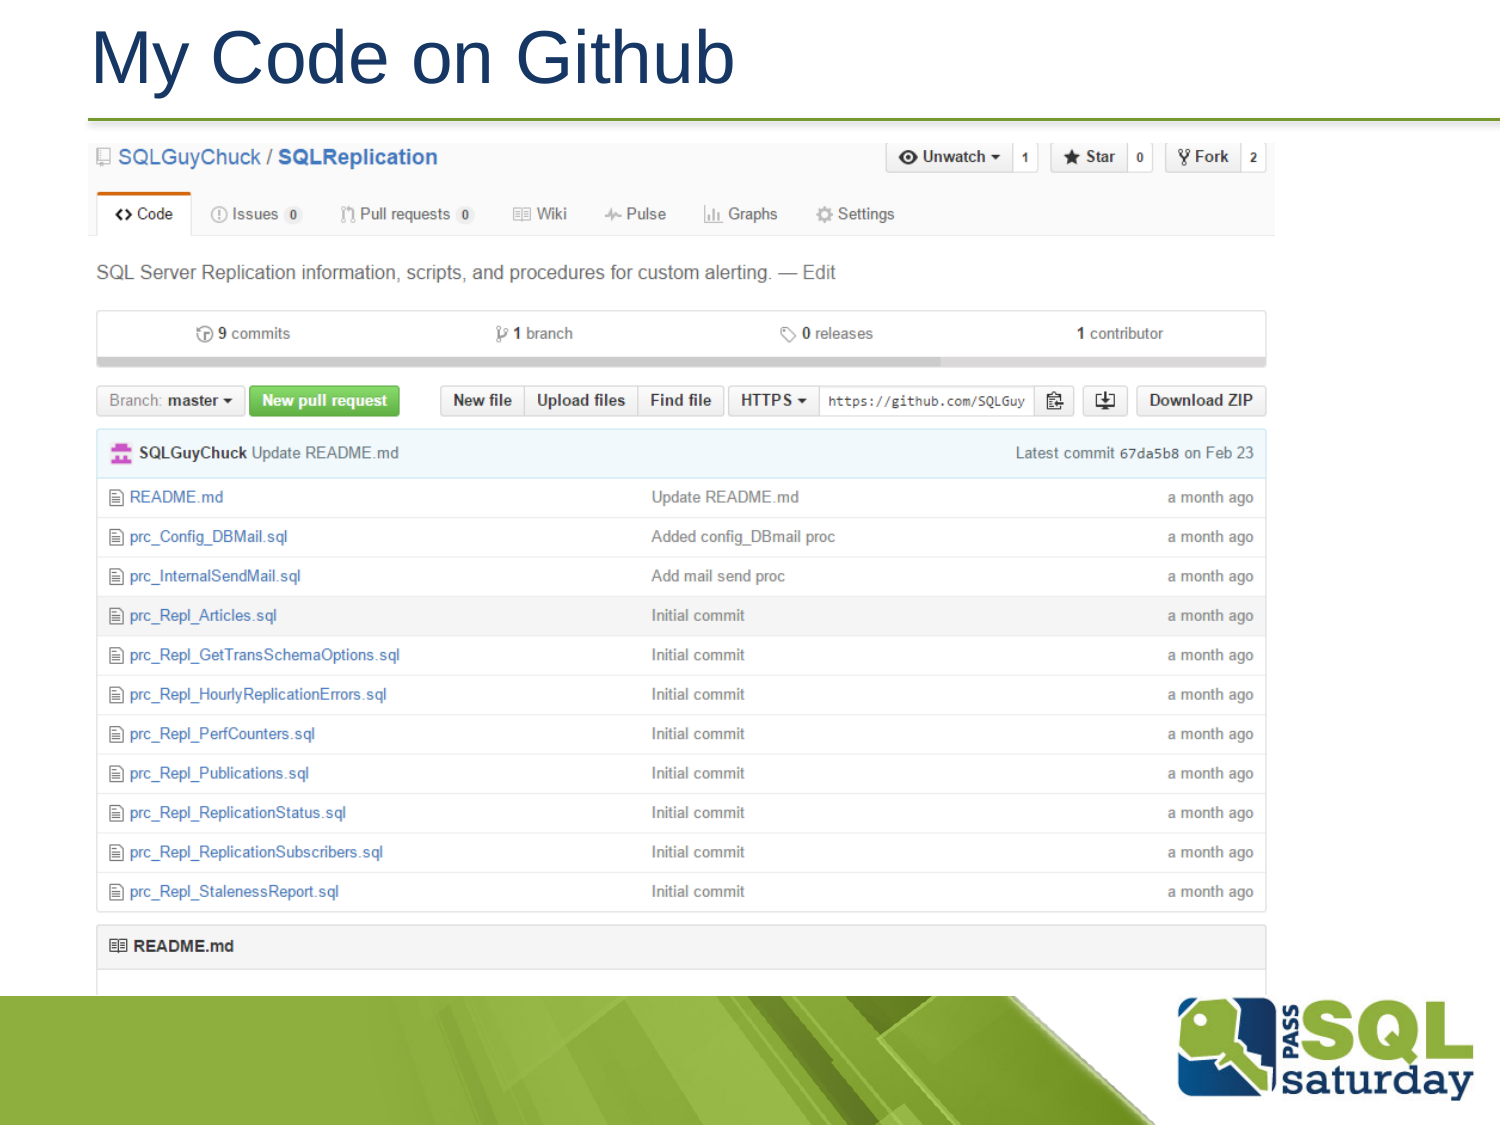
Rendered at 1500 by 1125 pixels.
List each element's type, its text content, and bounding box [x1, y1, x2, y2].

title My Code on Github [75, 0, 1426, 120]
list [88, 143, 1275, 995]
picture [0, 969, 1483, 1125]
